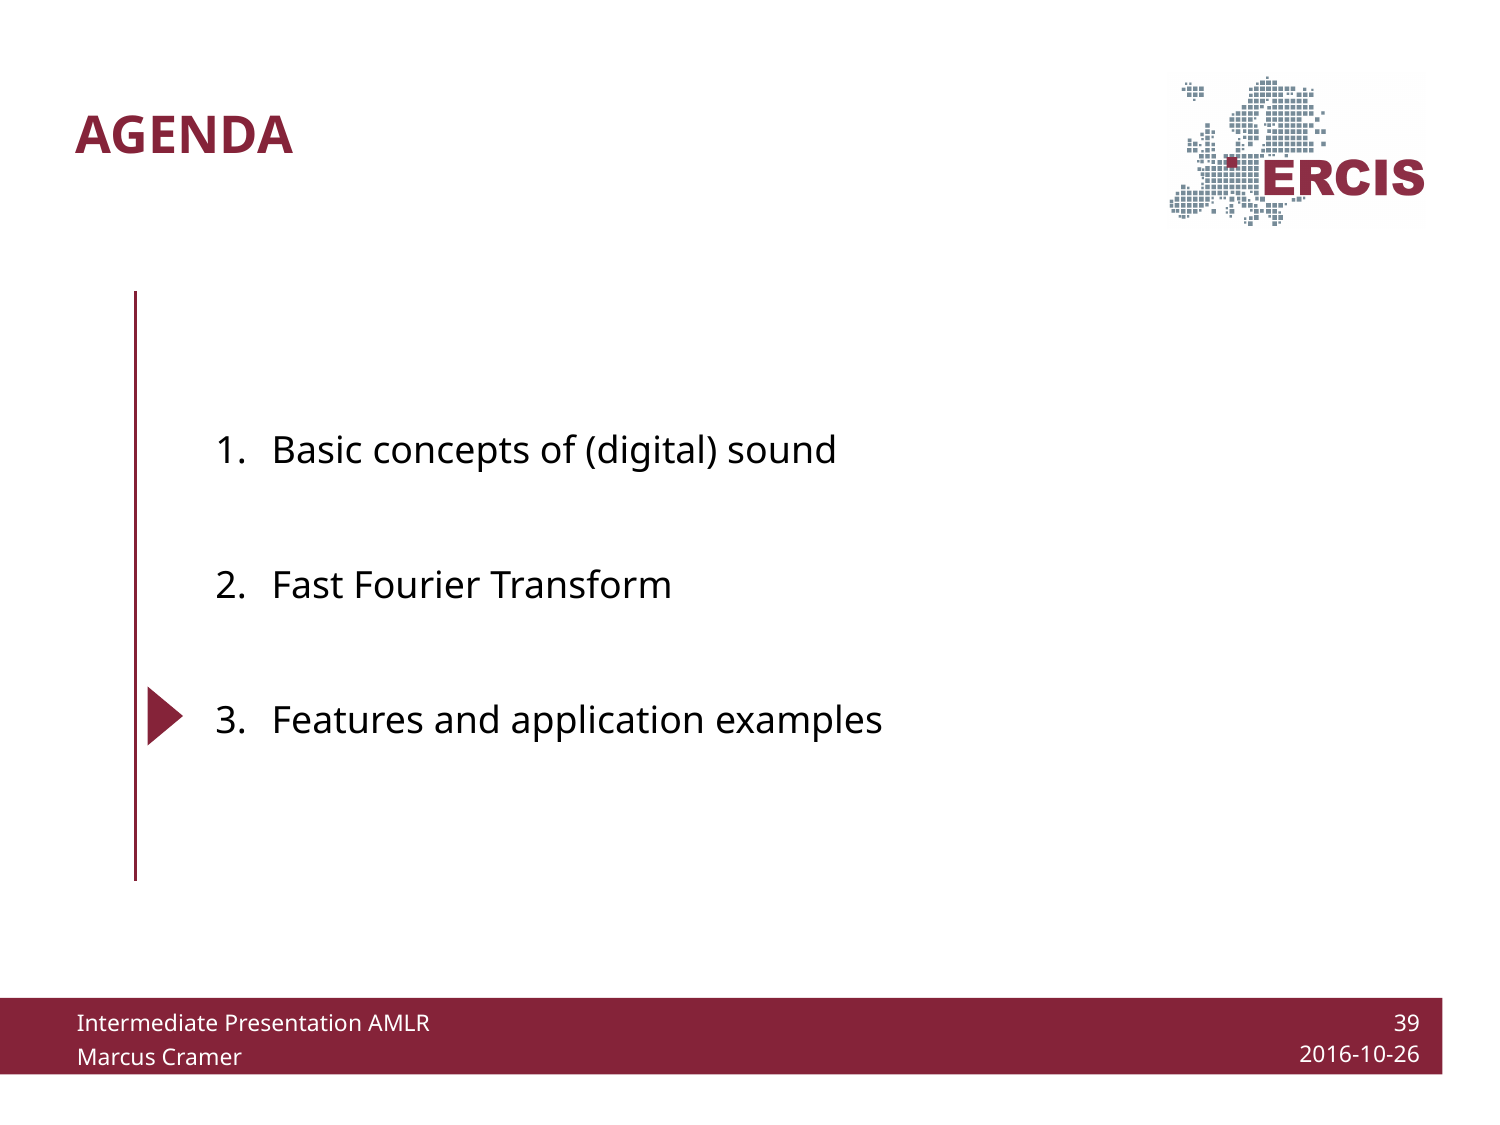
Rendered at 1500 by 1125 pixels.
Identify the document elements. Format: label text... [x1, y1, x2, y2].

title Agenda [61, 94, 1128, 174]
picture [1167, 72, 1426, 229]
text_box [145, 684, 186, 748]
text_box Basic concepts of (digital) sound Fast Fourier Transform Features and application examples [200, 418, 1081, 748]
